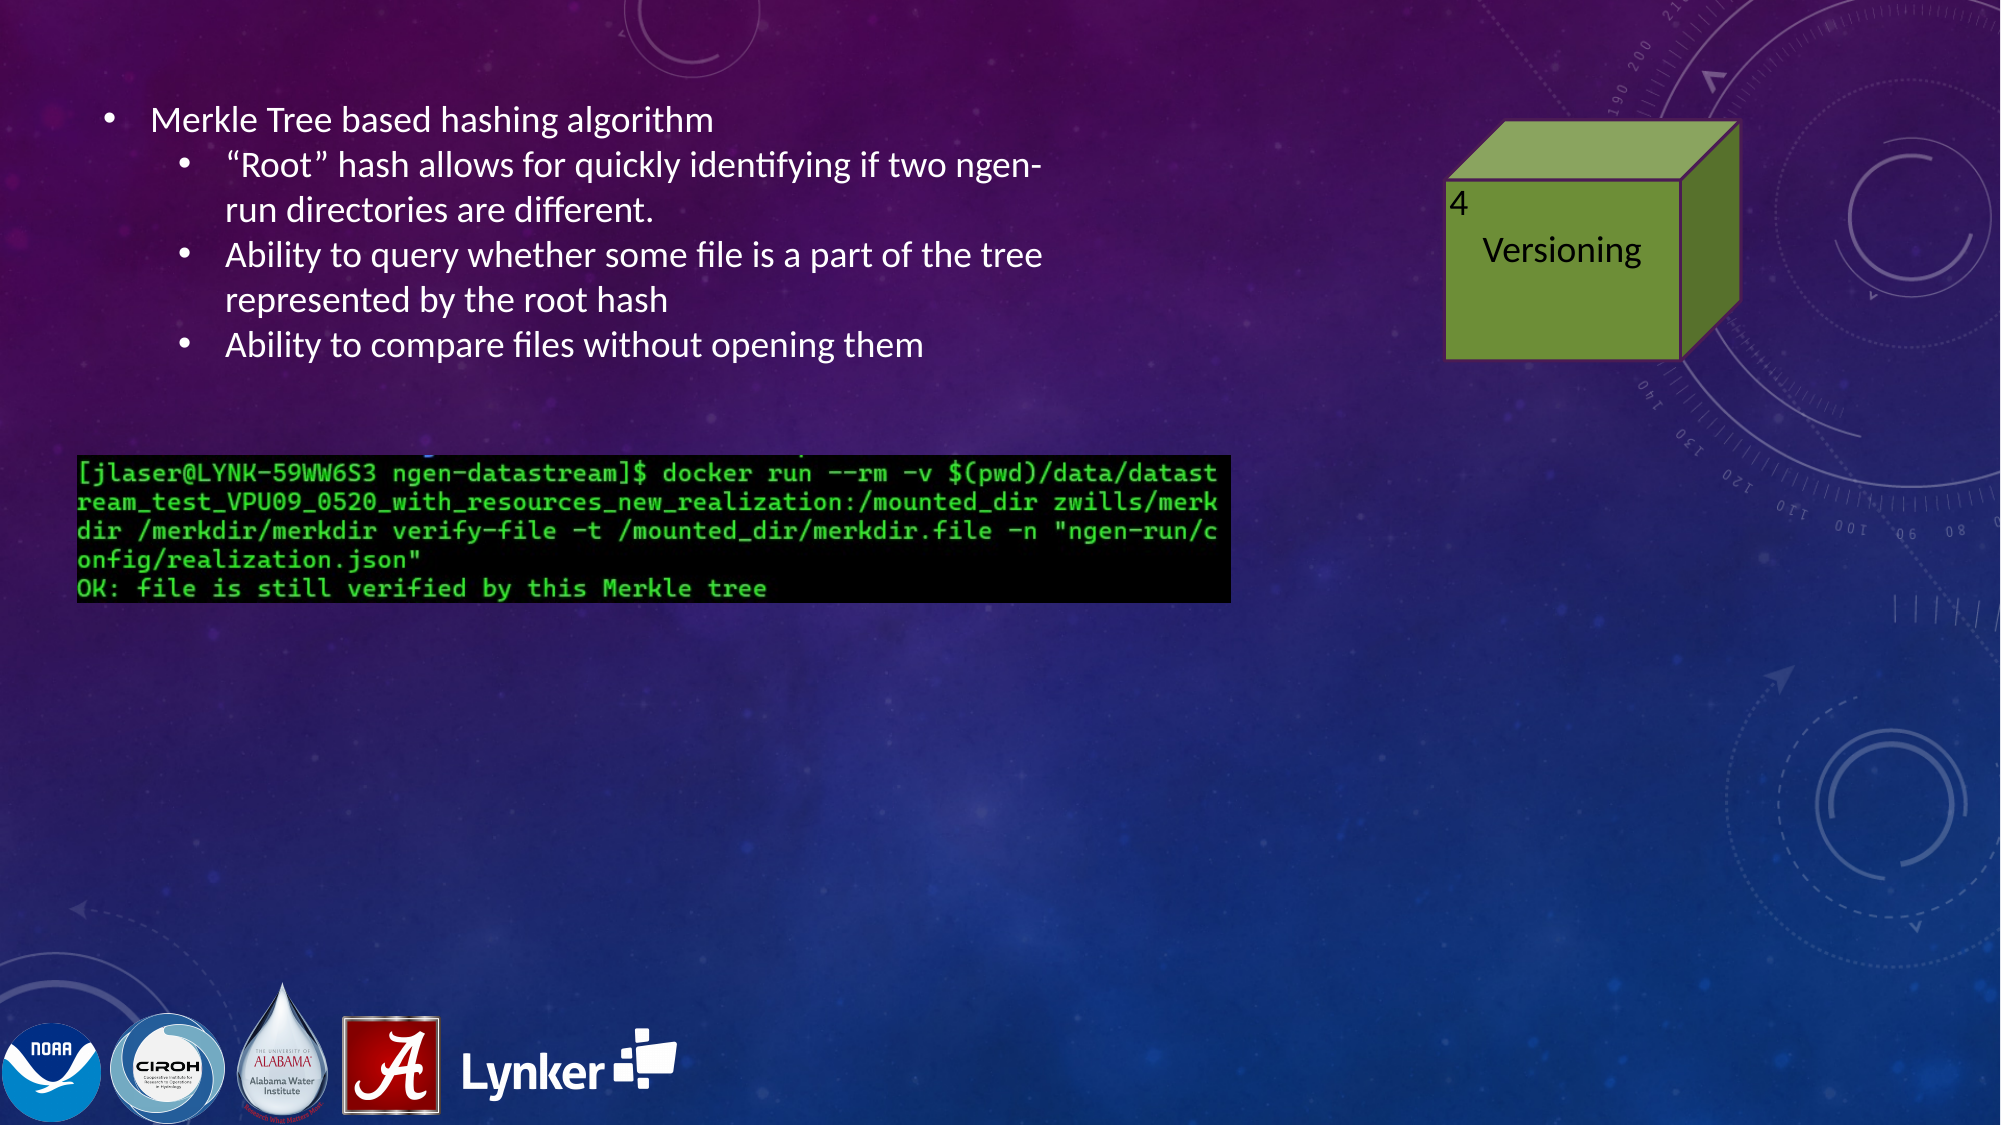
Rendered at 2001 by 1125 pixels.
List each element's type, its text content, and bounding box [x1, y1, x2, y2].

picture [0, 0, 2001, 1125]
text_box Merkle Tree based hashing algorithm “Root” hash allows for quickly identifying if two ngen-run directories are different. Ability to query whether some file is a part of the tree represented by the root hash Ability to compare files without opening them [88, 87, 1090, 373]
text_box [1433, 119, 1742, 362]
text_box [2, 977, 687, 1125]
